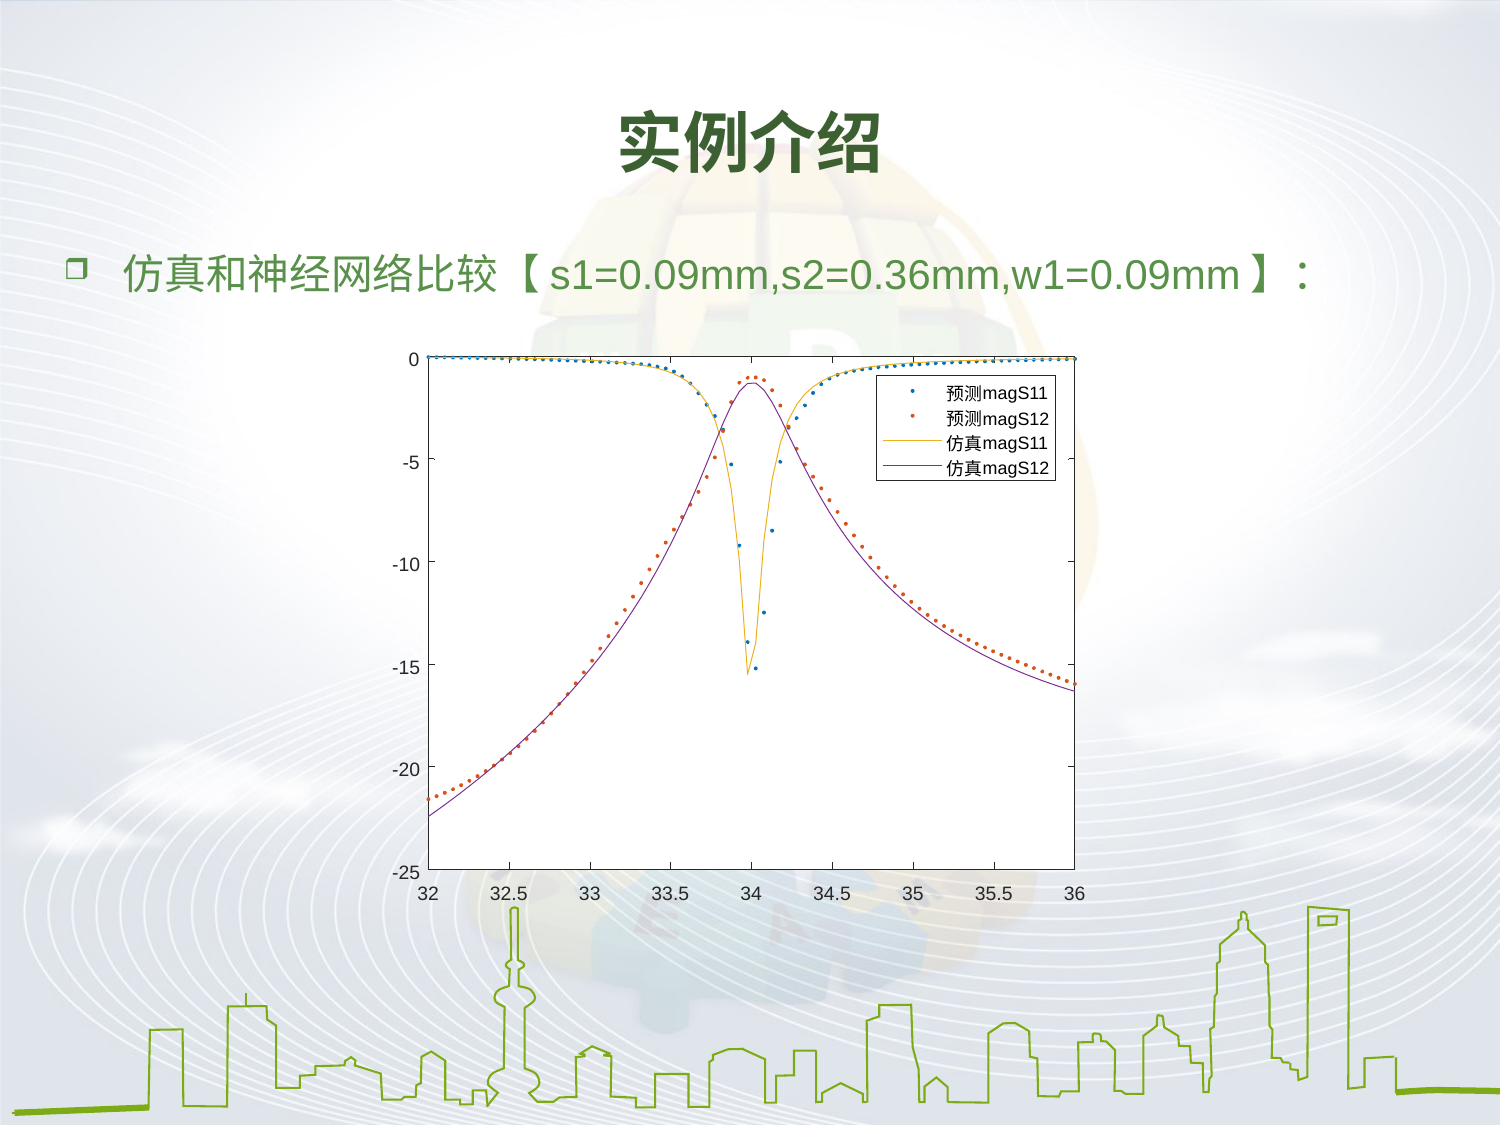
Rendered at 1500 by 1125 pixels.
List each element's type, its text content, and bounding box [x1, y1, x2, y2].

picture [0, 0, 1500, 1125]
title 实例介绍 [69, 74, 1431, 190]
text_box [11, 906, 1500, 1113]
text_box 仿真和神经网络比较【s1=0.09mm,s2=0.36mm,w1=0.09mm】： [49, 235, 1455, 301]
